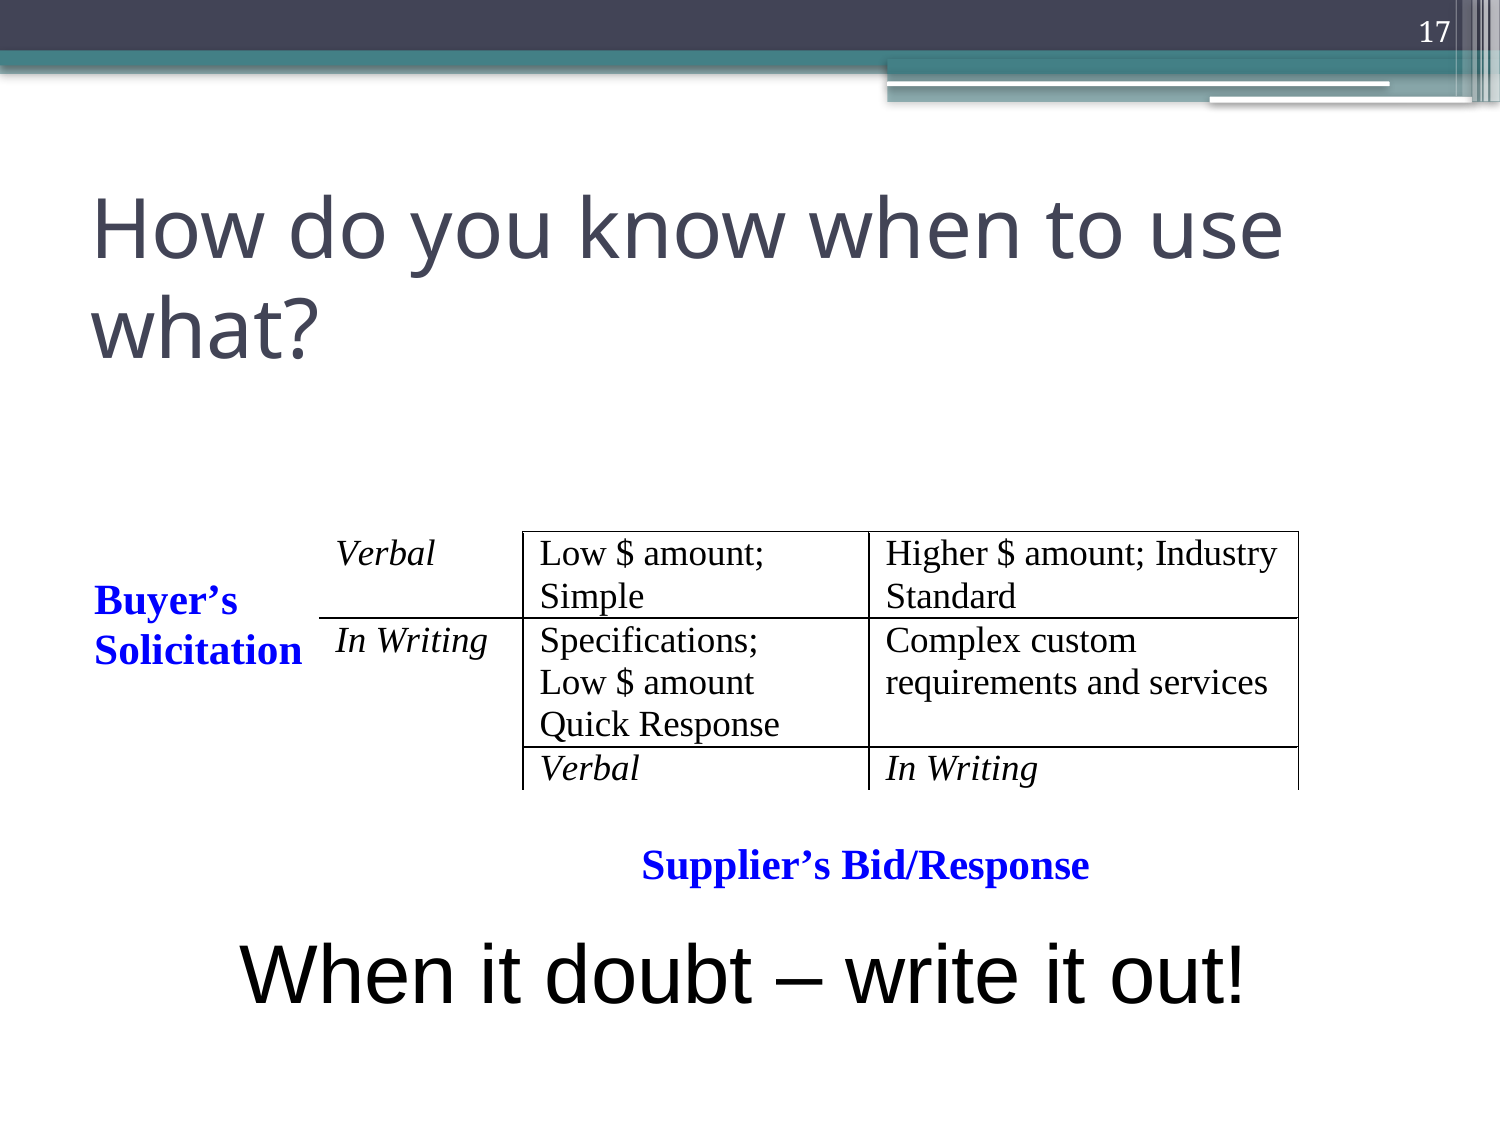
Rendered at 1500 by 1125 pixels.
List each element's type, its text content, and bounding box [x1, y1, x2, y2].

slide_number 17 [1340, 0, 1466, 61]
title How do you know when to use what? [74, 187, 1426, 363]
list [74, 488, 1444, 963]
text_box When it doubt – write it out! [225, 974, 1325, 1028]
